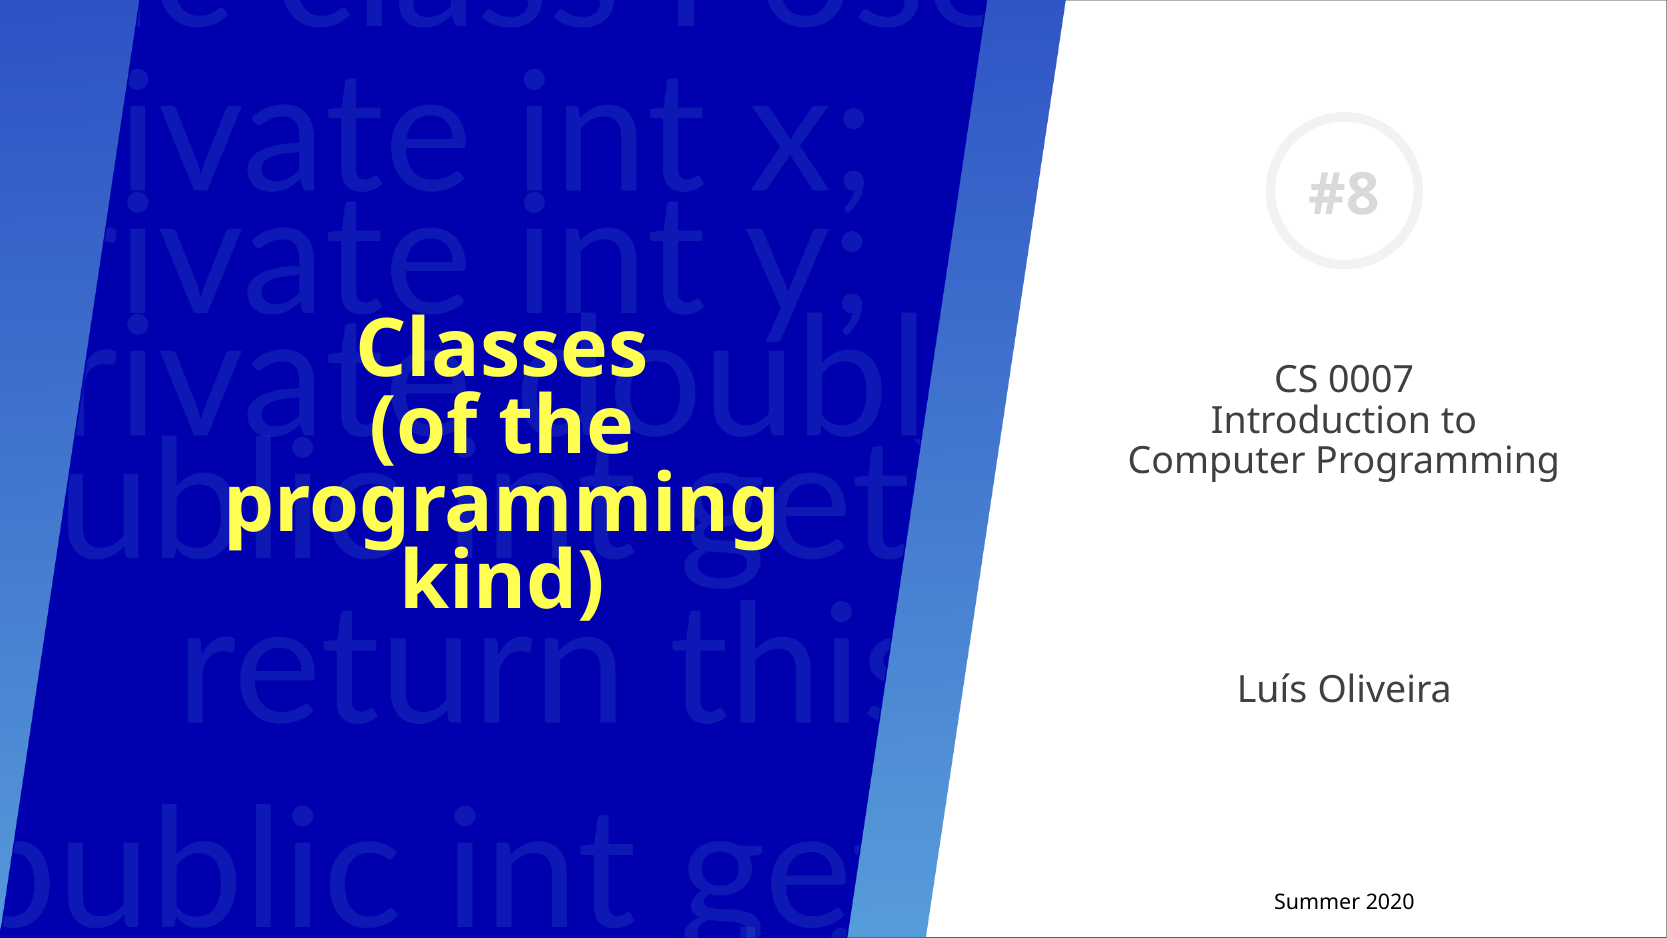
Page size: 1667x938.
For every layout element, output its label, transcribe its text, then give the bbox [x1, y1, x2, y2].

title Classes (of the programming kind) [118, 305, 887, 632]
text_box #8 [1269, 115, 1420, 266]
picture [0, 0, 1667, 938]
